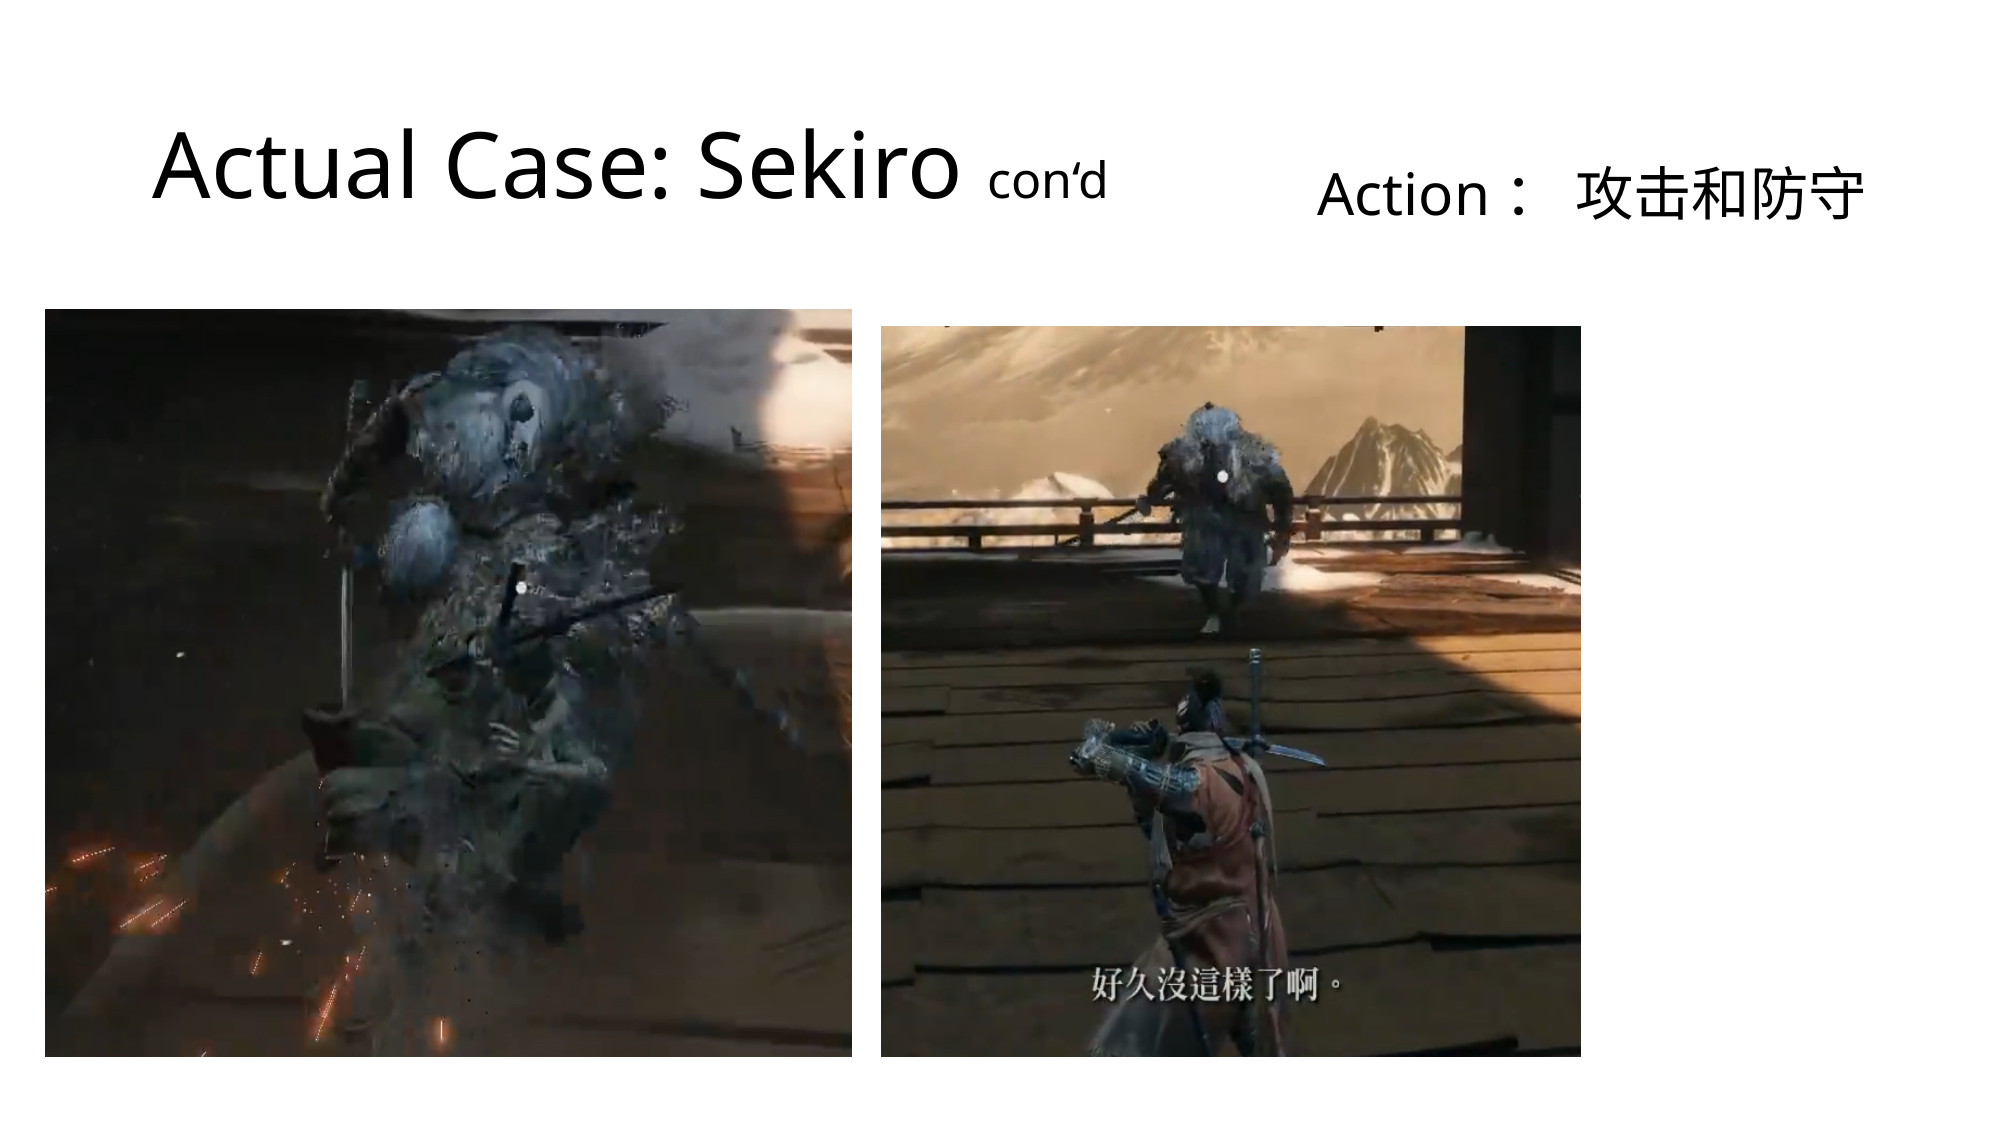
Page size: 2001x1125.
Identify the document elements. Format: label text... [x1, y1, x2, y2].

picture [880, 325, 1581, 1058]
title Actual Case: Sekiro con‘d [137, 59, 1863, 278]
picture [44, 308, 853, 1058]
text_box Action： 攻击和防守 [1302, 149, 1882, 235]
